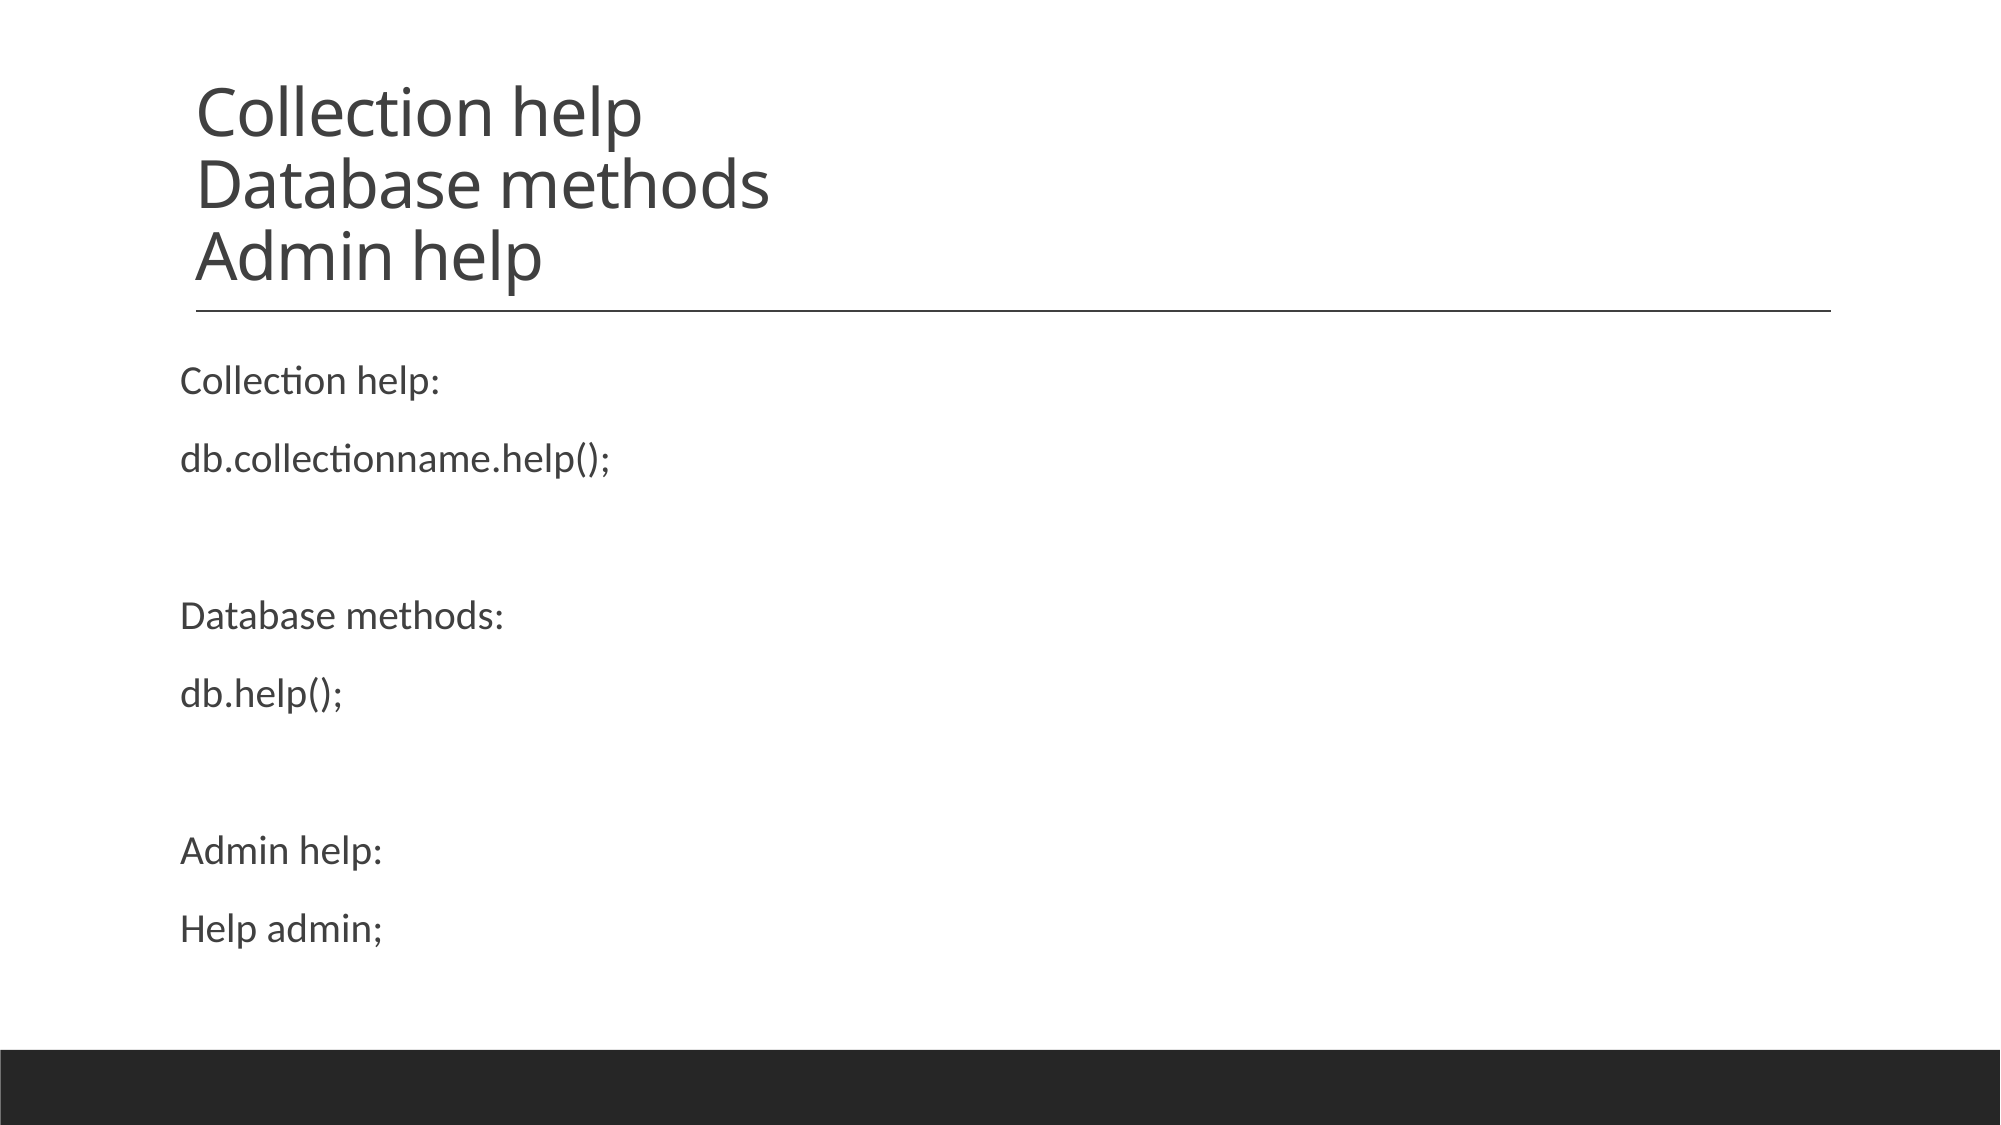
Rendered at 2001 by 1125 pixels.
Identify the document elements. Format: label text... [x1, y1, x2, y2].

title Collection help Database methods Admin help [180, 64, 1830, 303]
list Collection help: db.collectionname.help(); Database methods: db.help(); Admin help: Help admin; [180, 345, 1830, 963]
